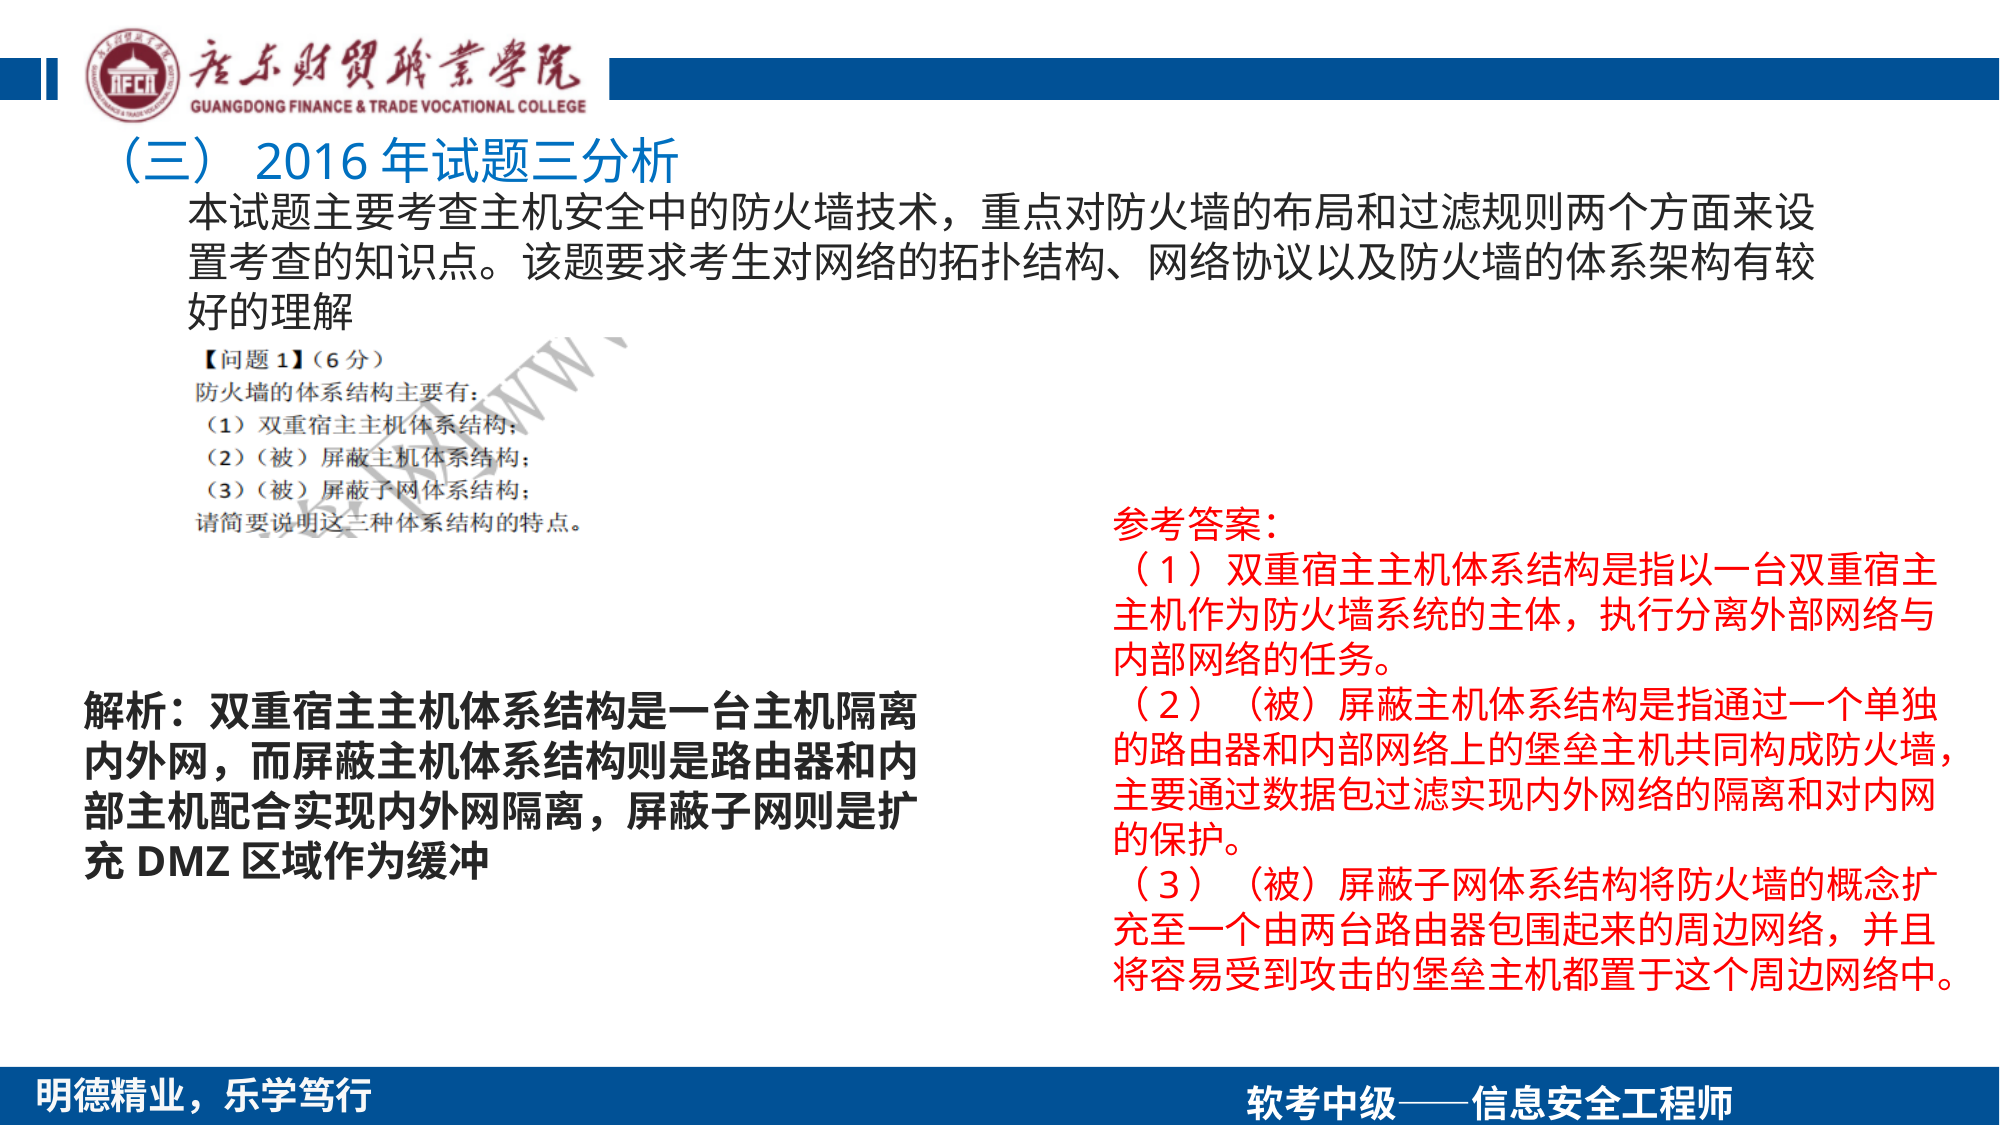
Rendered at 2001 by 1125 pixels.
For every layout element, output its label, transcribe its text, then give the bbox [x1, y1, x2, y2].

picture [159, 336, 1074, 538]
text_box 参考答案： （1）双重宿主主机体系结构是指以一台双重宿主主机作为防火墙系统的主体，执行分离外部网络与内部网络的任务。 （2）（被）屏蔽主机体系结构是指通过一个单独的路由器和内部网络上的堡垒主机共同构成防火墙，主要通过数据包过滤实现内外网络的隔离和对内网的保护。 （3）（被）屏蔽子网体系结构将防火墙的概念扩充至一个由两台路由器包围起来的周边网络，并且将容易受到攻击的堡垒主机都置于这个周边网络中。 [1097, 493, 1988, 1004]
text_box 解析：双重宿主主机体系结构是一台主机隔离内外网，而屏蔽主机体系结构则是路由器和内部主机配合实现内外网隔离，屏蔽子网则是扩充DMZ区域作为缓冲 [69, 677, 973, 892]
text_box 本试题主要考查主机安全中的防火墙技术，重点对防火墙的布局和过滤规则两个方面来设置考查的知识点。该题要求考生对网络的拓扑结构、网络协议以及防火墙的体系架构有较好的理解 [172, 178, 1868, 294]
text_box （三）2016年试题三分析 [78, 109, 1282, 197]
picture [83, 20, 593, 109]
